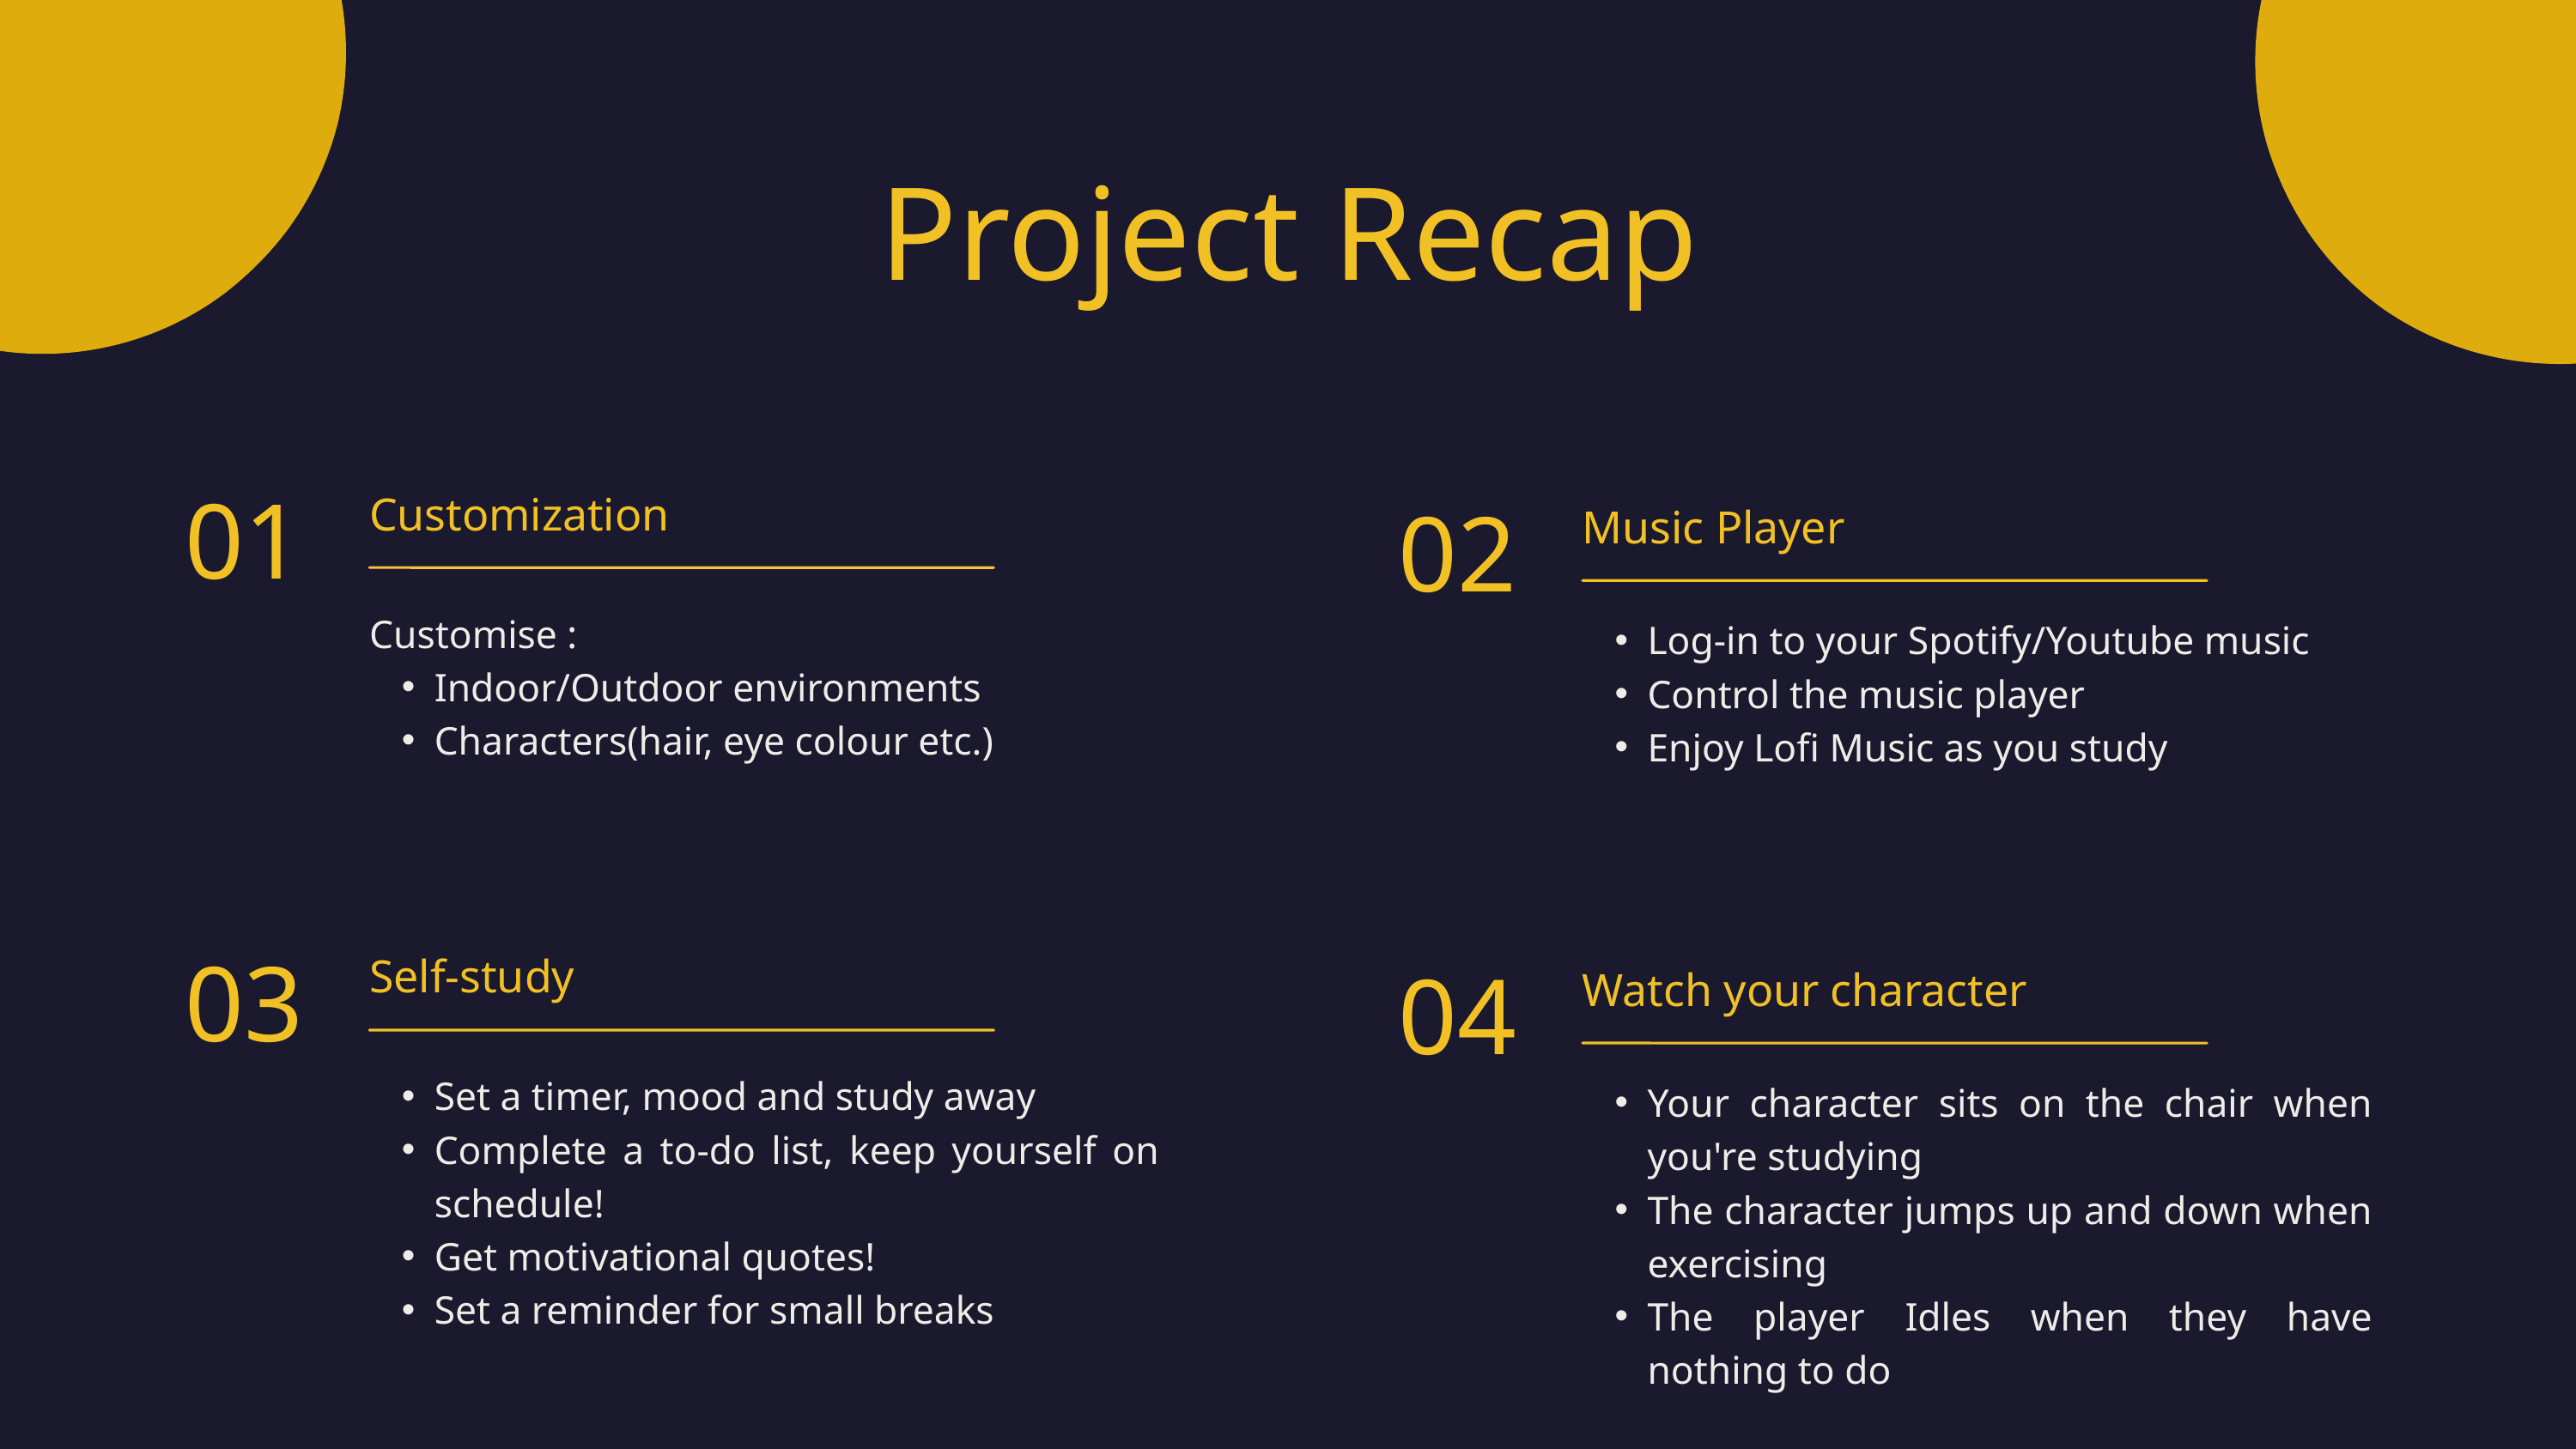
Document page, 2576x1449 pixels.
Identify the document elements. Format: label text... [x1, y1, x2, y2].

text_box Log-in to your Spotify/Youtube music Control the music player Enjoy Lofi Music as you study [1582, 609, 2373, 769]
text_box Self-study [369, 939, 1104, 1003]
text_box Set a timer, mood and study away Complete a to-do list, keep yourself on schedule! Get motivational quotes! Set a reminder for small breaks [369, 1064, 1161, 1332]
text_box 02 [1358, 467, 1556, 613]
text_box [2165, 0, 2576, 318]
text_box Customise : Indoor/Outdoor environments Characters(hair, eye colour etc.) [369, 602, 1161, 763]
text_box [0, 0, 439, 306]
text_box Your character sits on the chair when you're studying The character jumps up and down when exercising The player Idles when they have nothing to do [1582, 1071, 2373, 1392]
text_box Project Recap [538, 125, 2041, 306]
text_box 04 [1358, 930, 1556, 1076]
text_box Music Player [1582, 489, 2318, 553]
text_box Customization [369, 476, 1104, 540]
text_box Watch your character [1582, 952, 2318, 1016]
text_box 03 [146, 917, 343, 1063]
text_box 01 [146, 454, 343, 600]
